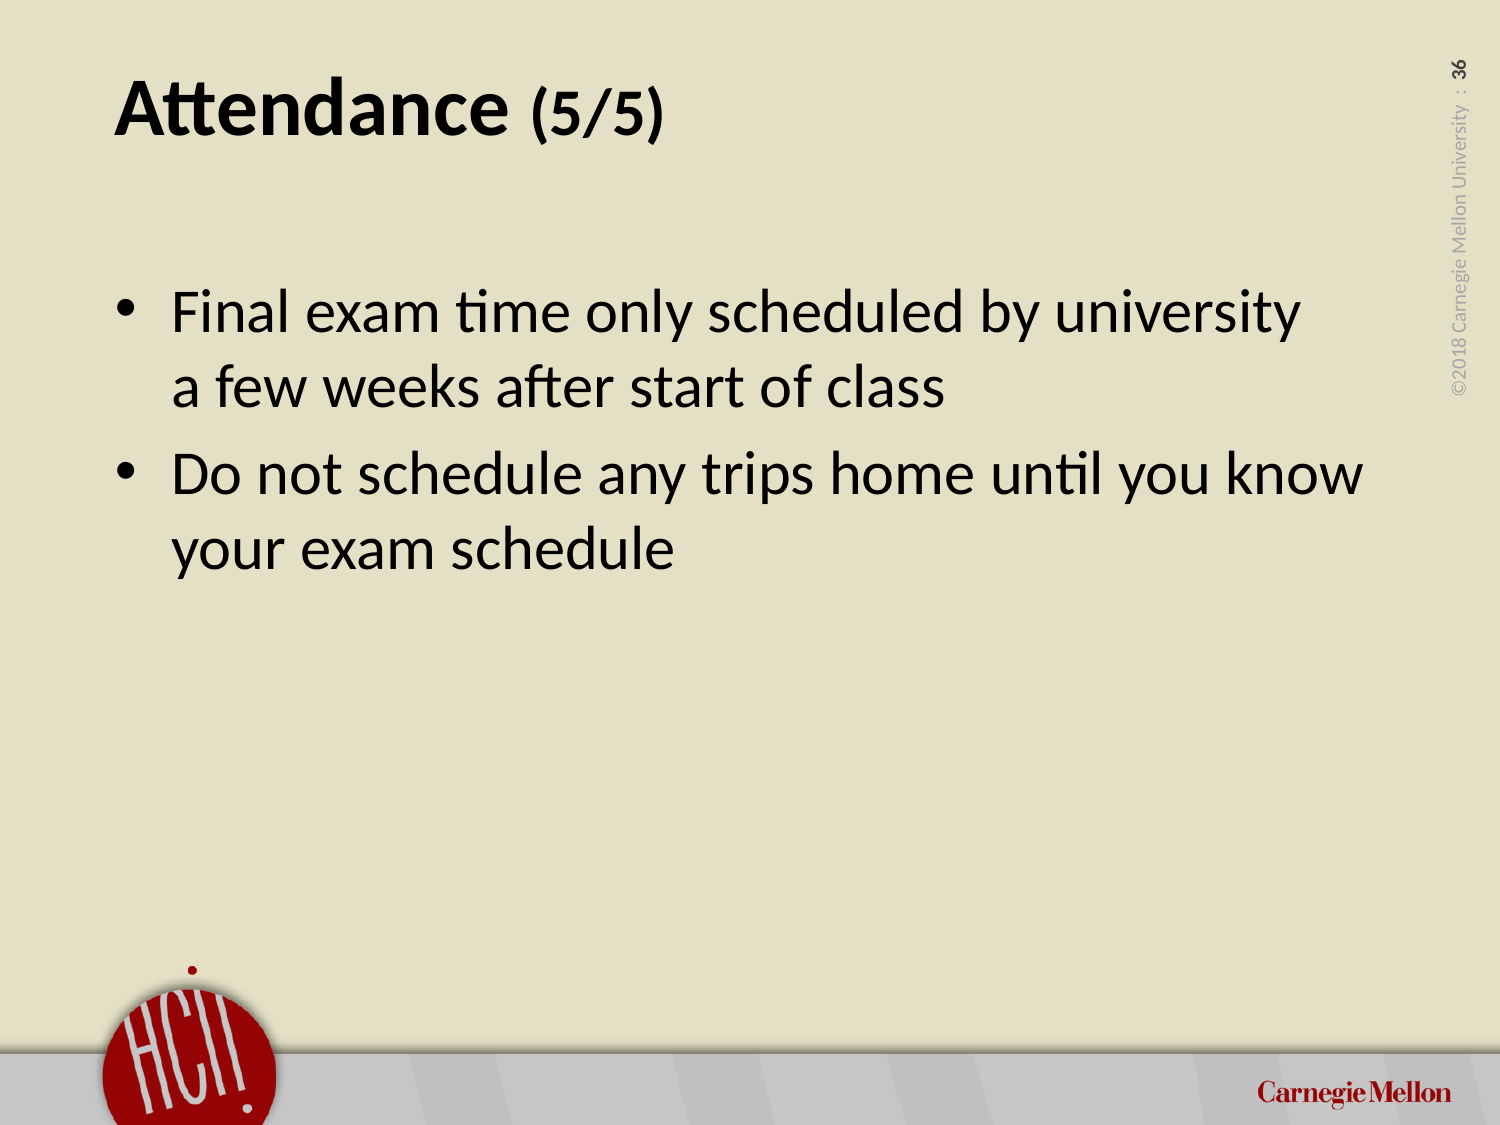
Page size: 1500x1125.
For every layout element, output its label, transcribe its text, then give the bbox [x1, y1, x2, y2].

title Attendance (5/5) [99, 45, 1425, 233]
list Final exam time only scheduled by university a few weeks after start of class Do not schedule any trips home until you know your exam schedule [99, 262, 1425, 1005]
picture [0, 0, 1500, 1125]
